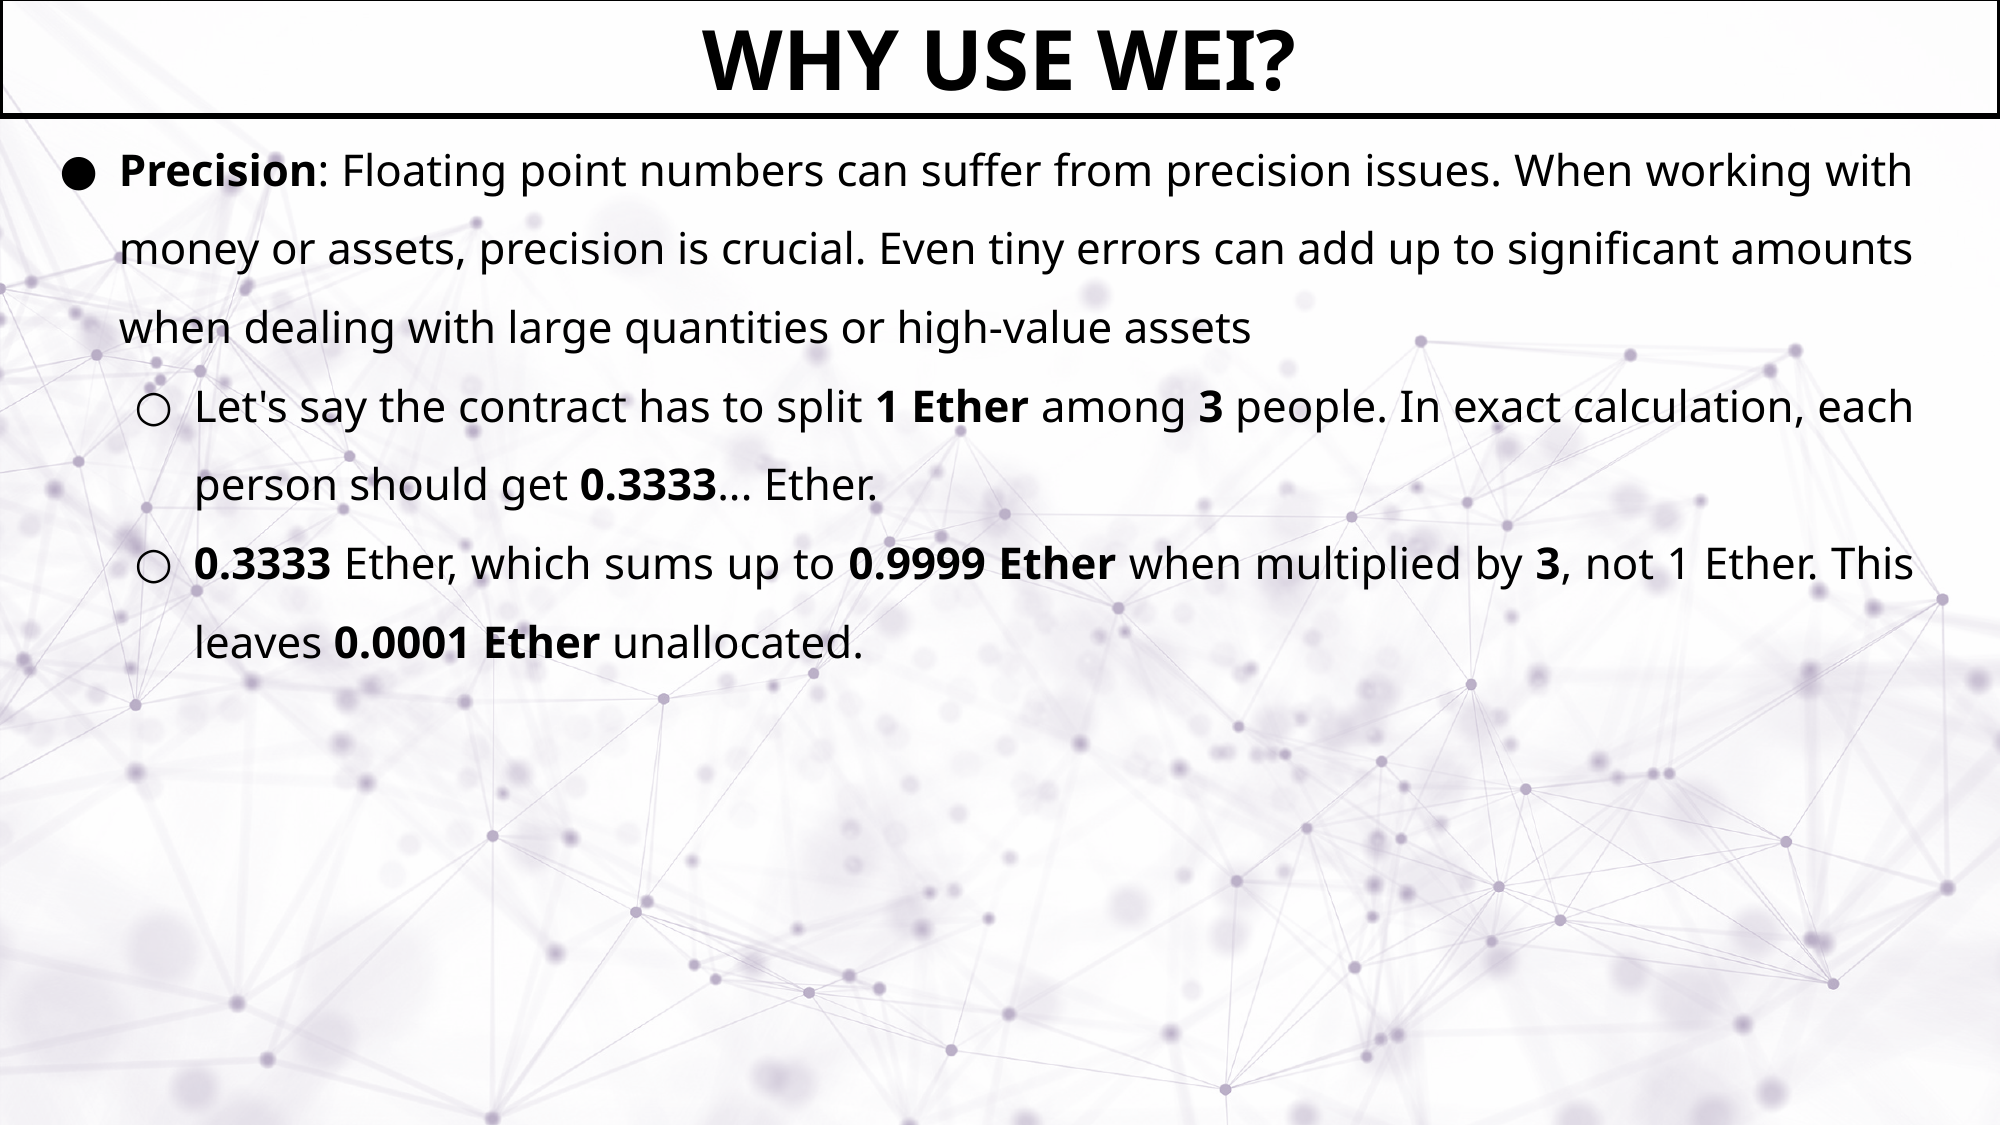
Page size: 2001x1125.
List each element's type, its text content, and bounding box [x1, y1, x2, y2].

text_box Precision: Floating point numbers can suffer from precision issues. When working with money or assets, precision is crucial. Even tiny errors can add up to significant amounts when dealing with large quantities or high-value assets Let's say the contract has to split 1 Ether among 3 people. In exact calculation, each person should get 0.3333... Ether. 0.3333 Ether, which sums up to 0.9999 Ether when multiplied by 3, not 1 Ether. This leaves 0.0001 Ether unallocated. [43, 116, 1915, 1016]
text_box WHY USE WEI? [0, 0, 2000, 116]
